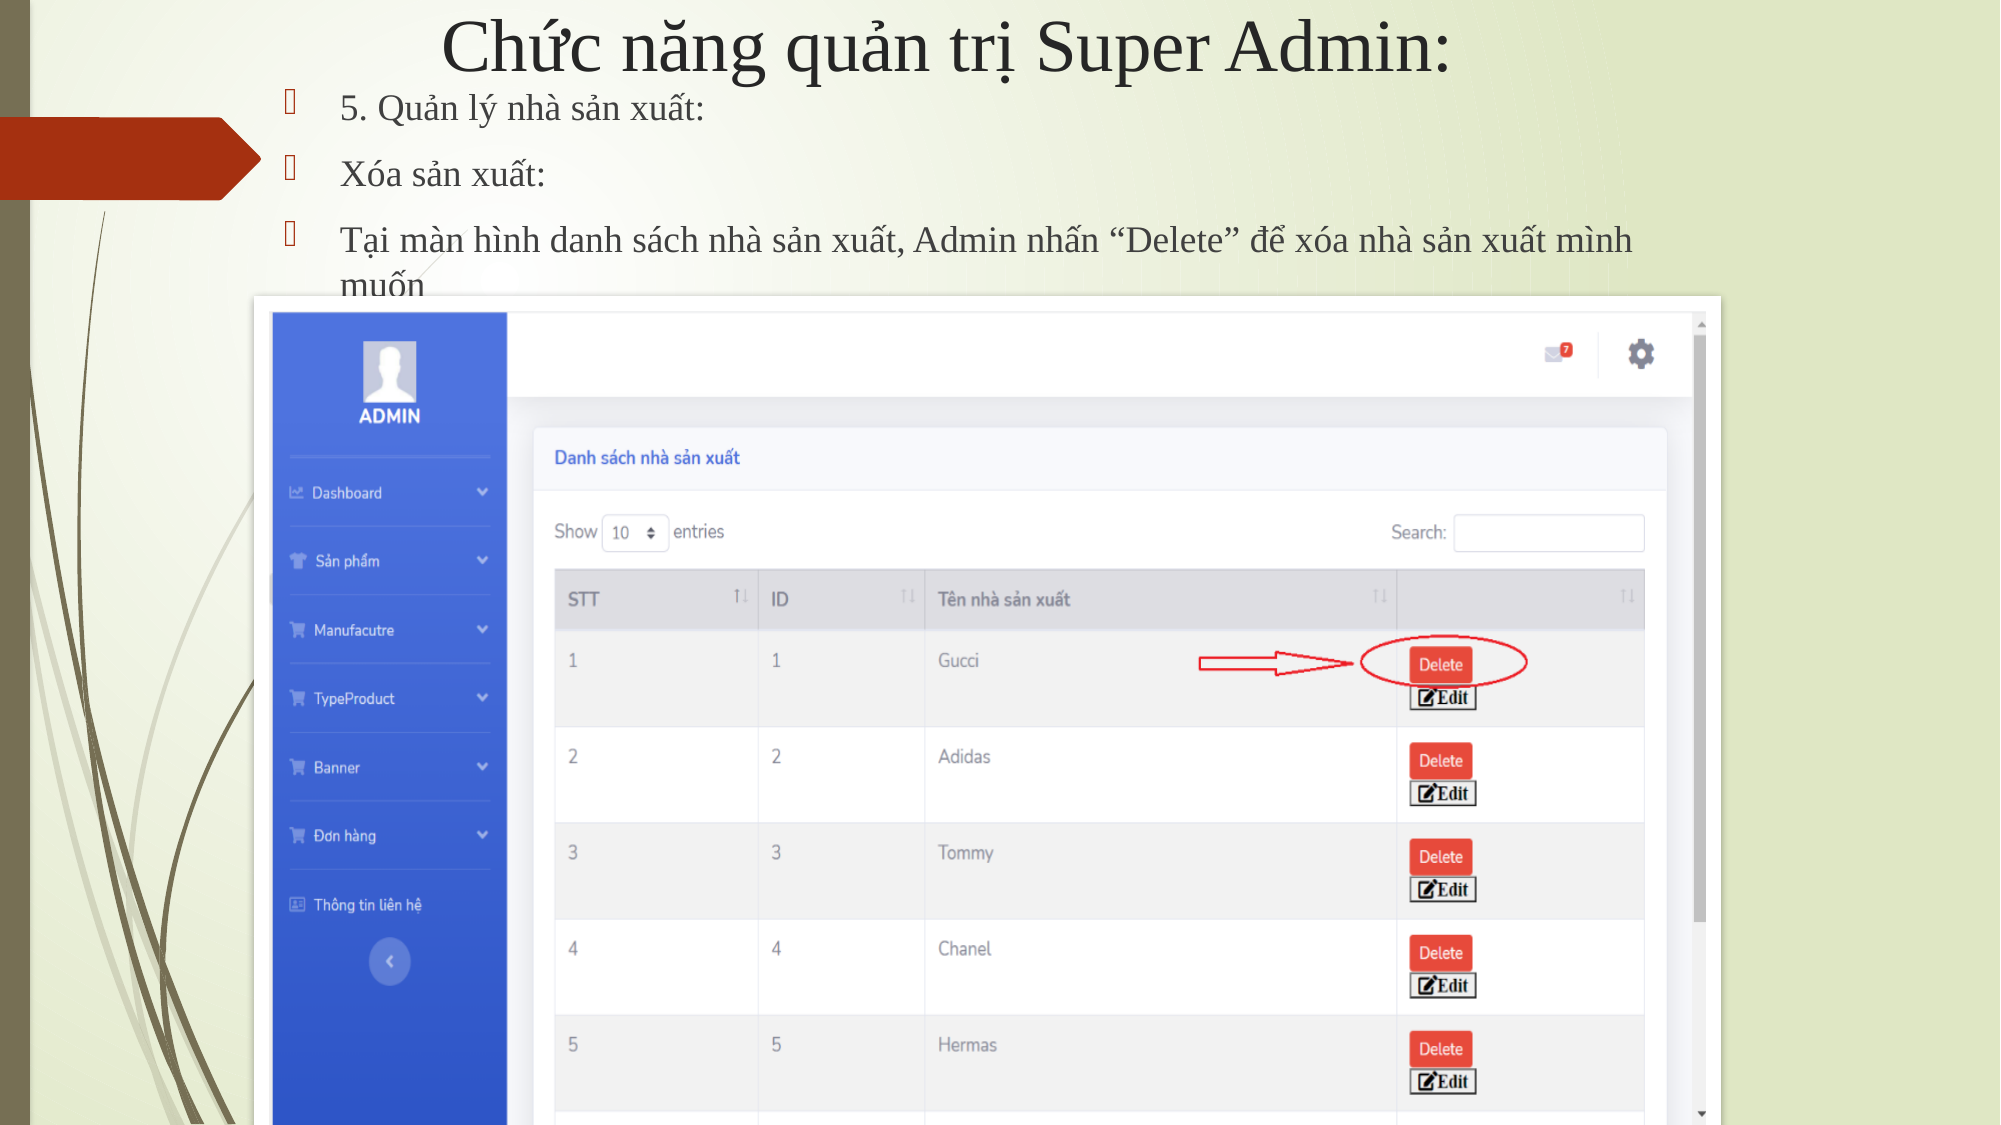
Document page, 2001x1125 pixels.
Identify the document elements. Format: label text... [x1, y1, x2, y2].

title Chức năng quản trị Super Admin: [425, 0, 1888, 200]
picture [268, 310, 1707, 1125]
list 5. Quản lý nhà sản xuất: Xóa sản xuất: Tại màn hình danh sách nhà sản xuất, Admin nhấn “Delete” để xóa nhà sản xuất mình muốn [268, 75, 1732, 696]
